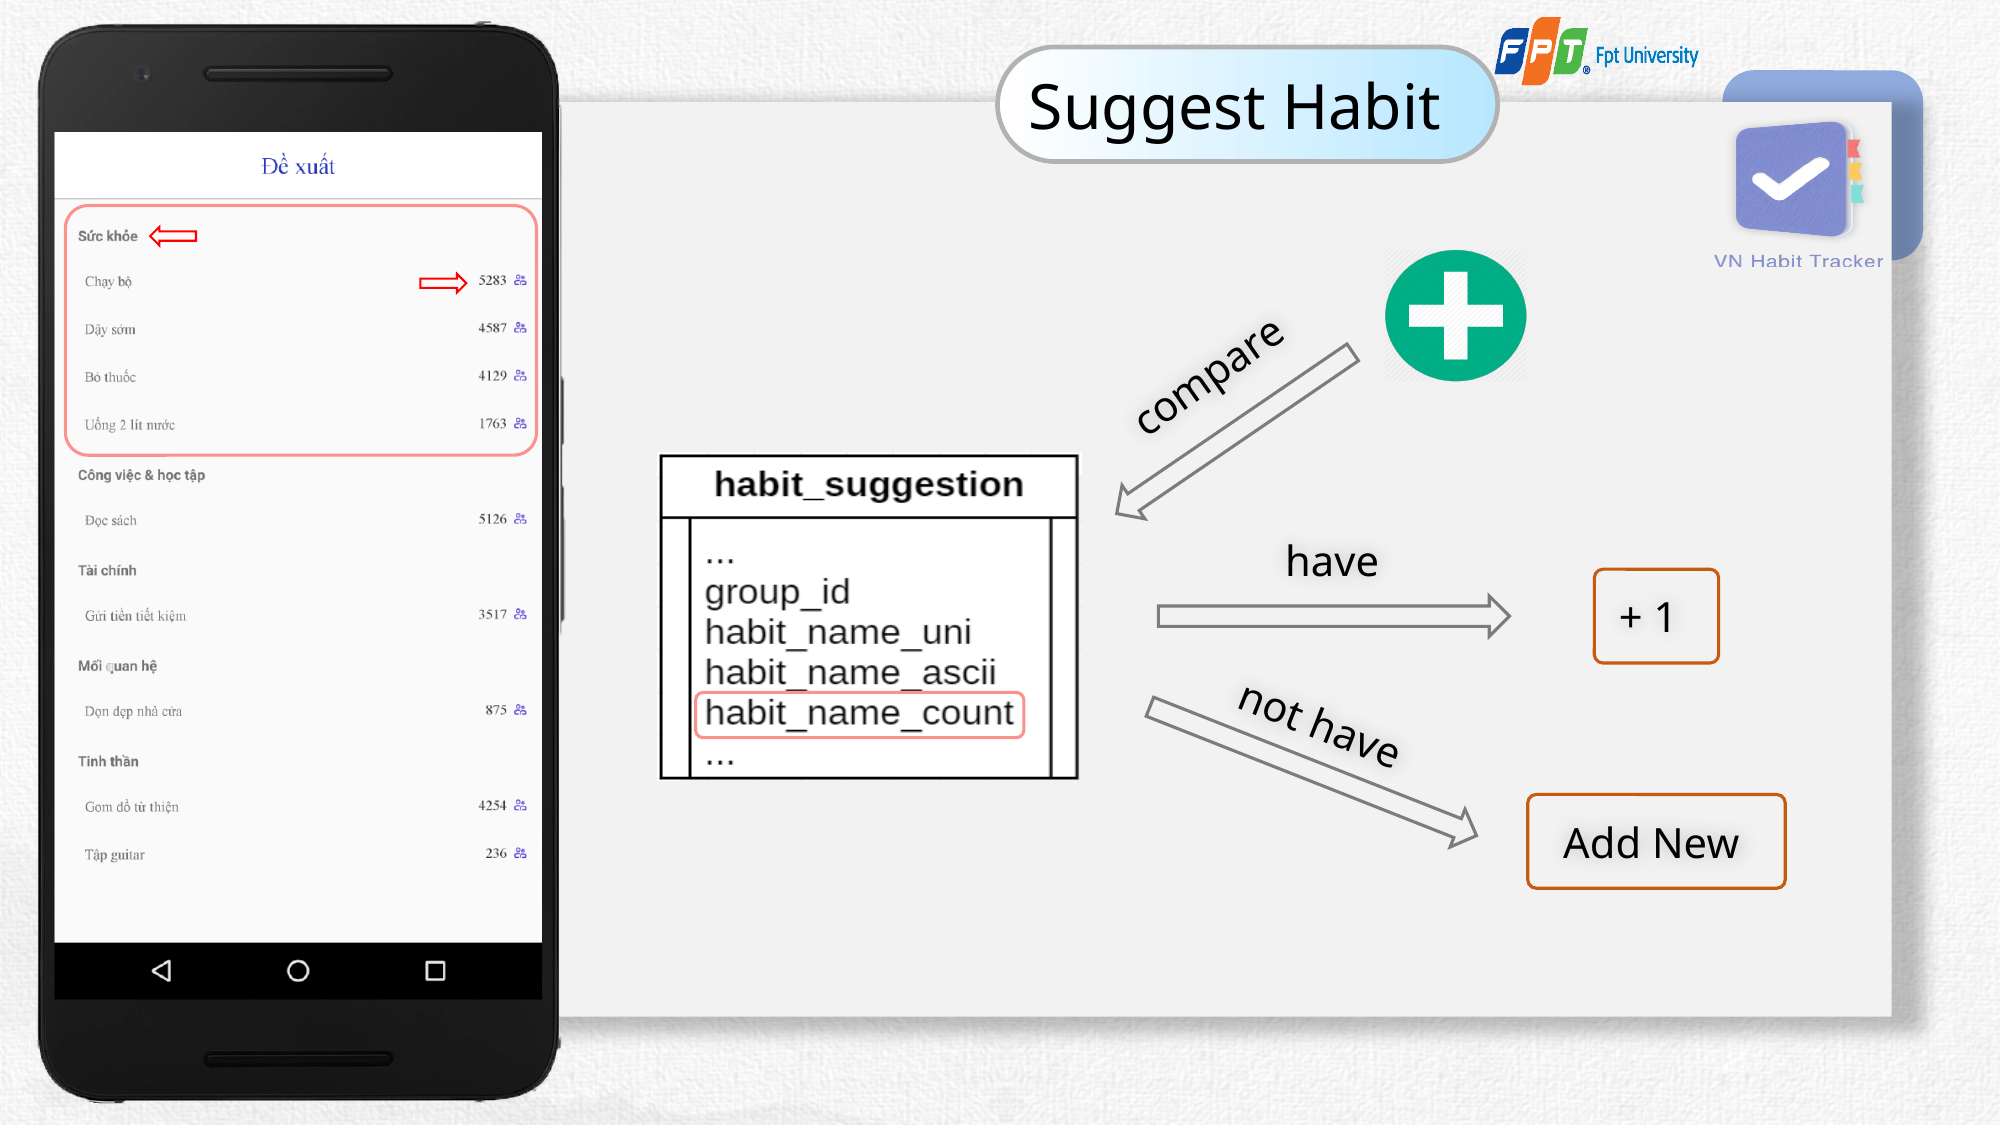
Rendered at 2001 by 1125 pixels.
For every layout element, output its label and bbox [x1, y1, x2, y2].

text_box [1594, 569, 1719, 663]
picture [0, 0, 2000, 1125]
text_box [1527, 794, 1786, 889]
